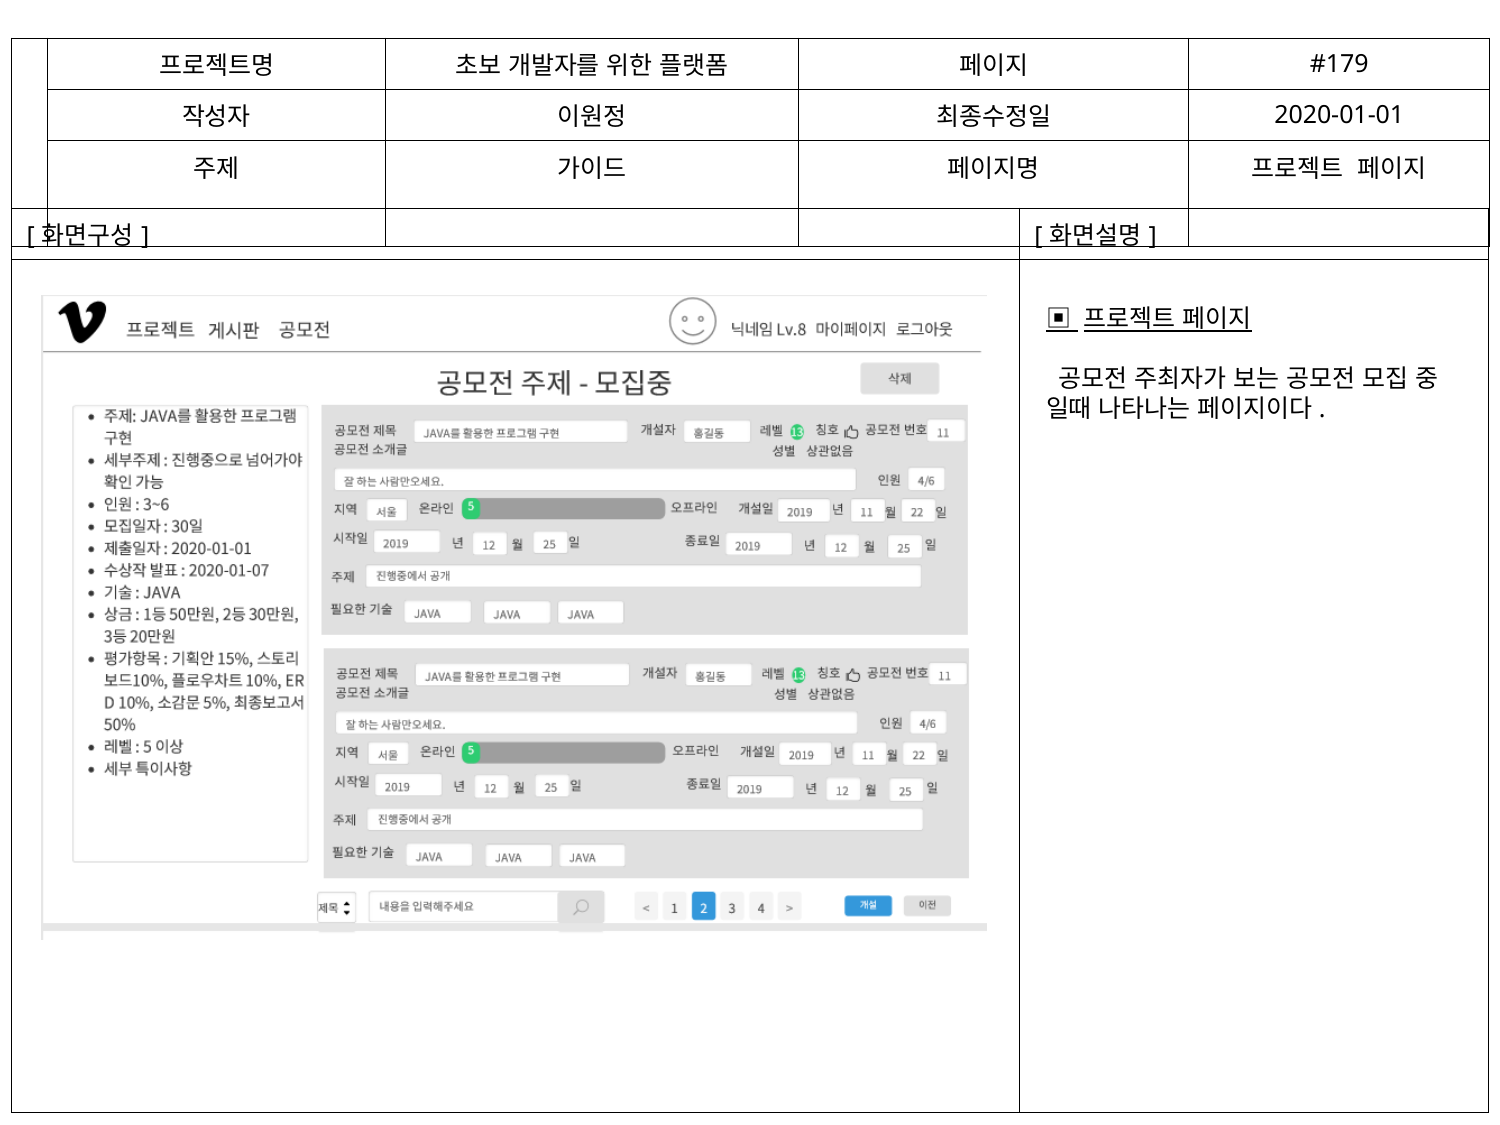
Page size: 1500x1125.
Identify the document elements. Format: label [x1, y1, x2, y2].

table_header [48, 39, 385, 89]
table_cell [386, 141, 798, 208]
text_box [1031, 295, 1477, 460]
table_cell [48, 141, 385, 208]
table_cell [1020, 260, 1488, 1112]
table_header [12, 39, 47, 208]
table_cell [1189, 90, 1489, 140]
table_cell [1189, 141, 1489, 208]
table_header [1020, 209, 1488, 259]
table_cell [12, 260, 1019, 1112]
table_header [12, 209, 1019, 259]
table_cell [799, 141, 1188, 208]
picture [40, 295, 987, 941]
table_cell [48, 90, 385, 140]
table_header [386, 39, 798, 89]
table_header [1189, 39, 1489, 89]
table_header [799, 39, 1188, 89]
table_cell [386, 90, 798, 140]
table_cell [799, 90, 1188, 140]
